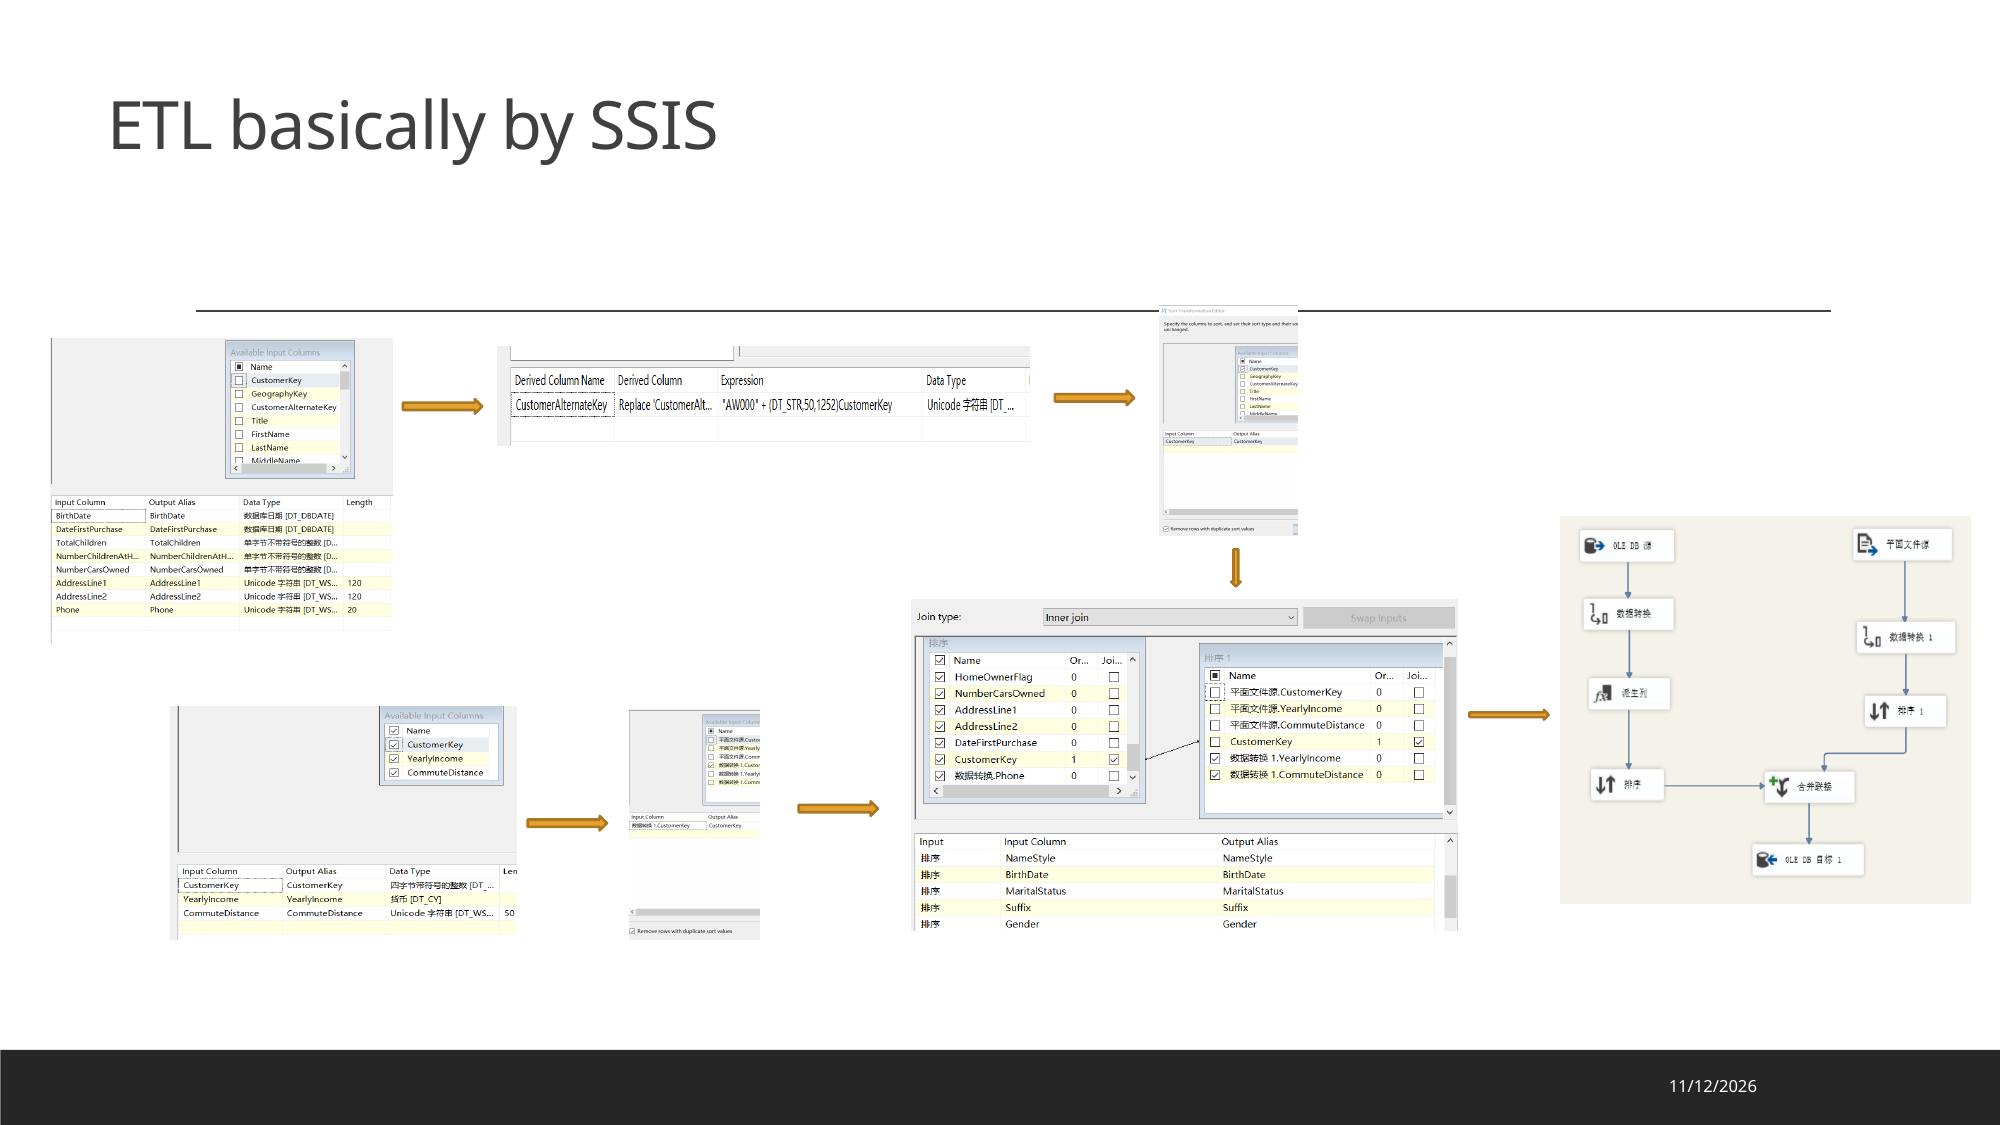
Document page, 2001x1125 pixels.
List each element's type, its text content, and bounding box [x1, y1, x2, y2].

picture [49, 338, 394, 644]
picture [628, 709, 760, 941]
text_box [1053, 389, 1136, 407]
text_box [1468, 708, 1550, 721]
picture [1158, 304, 1298, 537]
picture [496, 346, 1031, 447]
text_box [1229, 547, 1242, 588]
picture [911, 599, 1459, 931]
text_box [526, 814, 609, 832]
text_box [797, 800, 880, 818]
text_box [401, 397, 484, 415]
title ETL basically by SSIS [92, 48, 1743, 172]
picture [169, 705, 517, 941]
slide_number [1348, 1057, 1773, 1118]
picture [1559, 515, 1971, 905]
